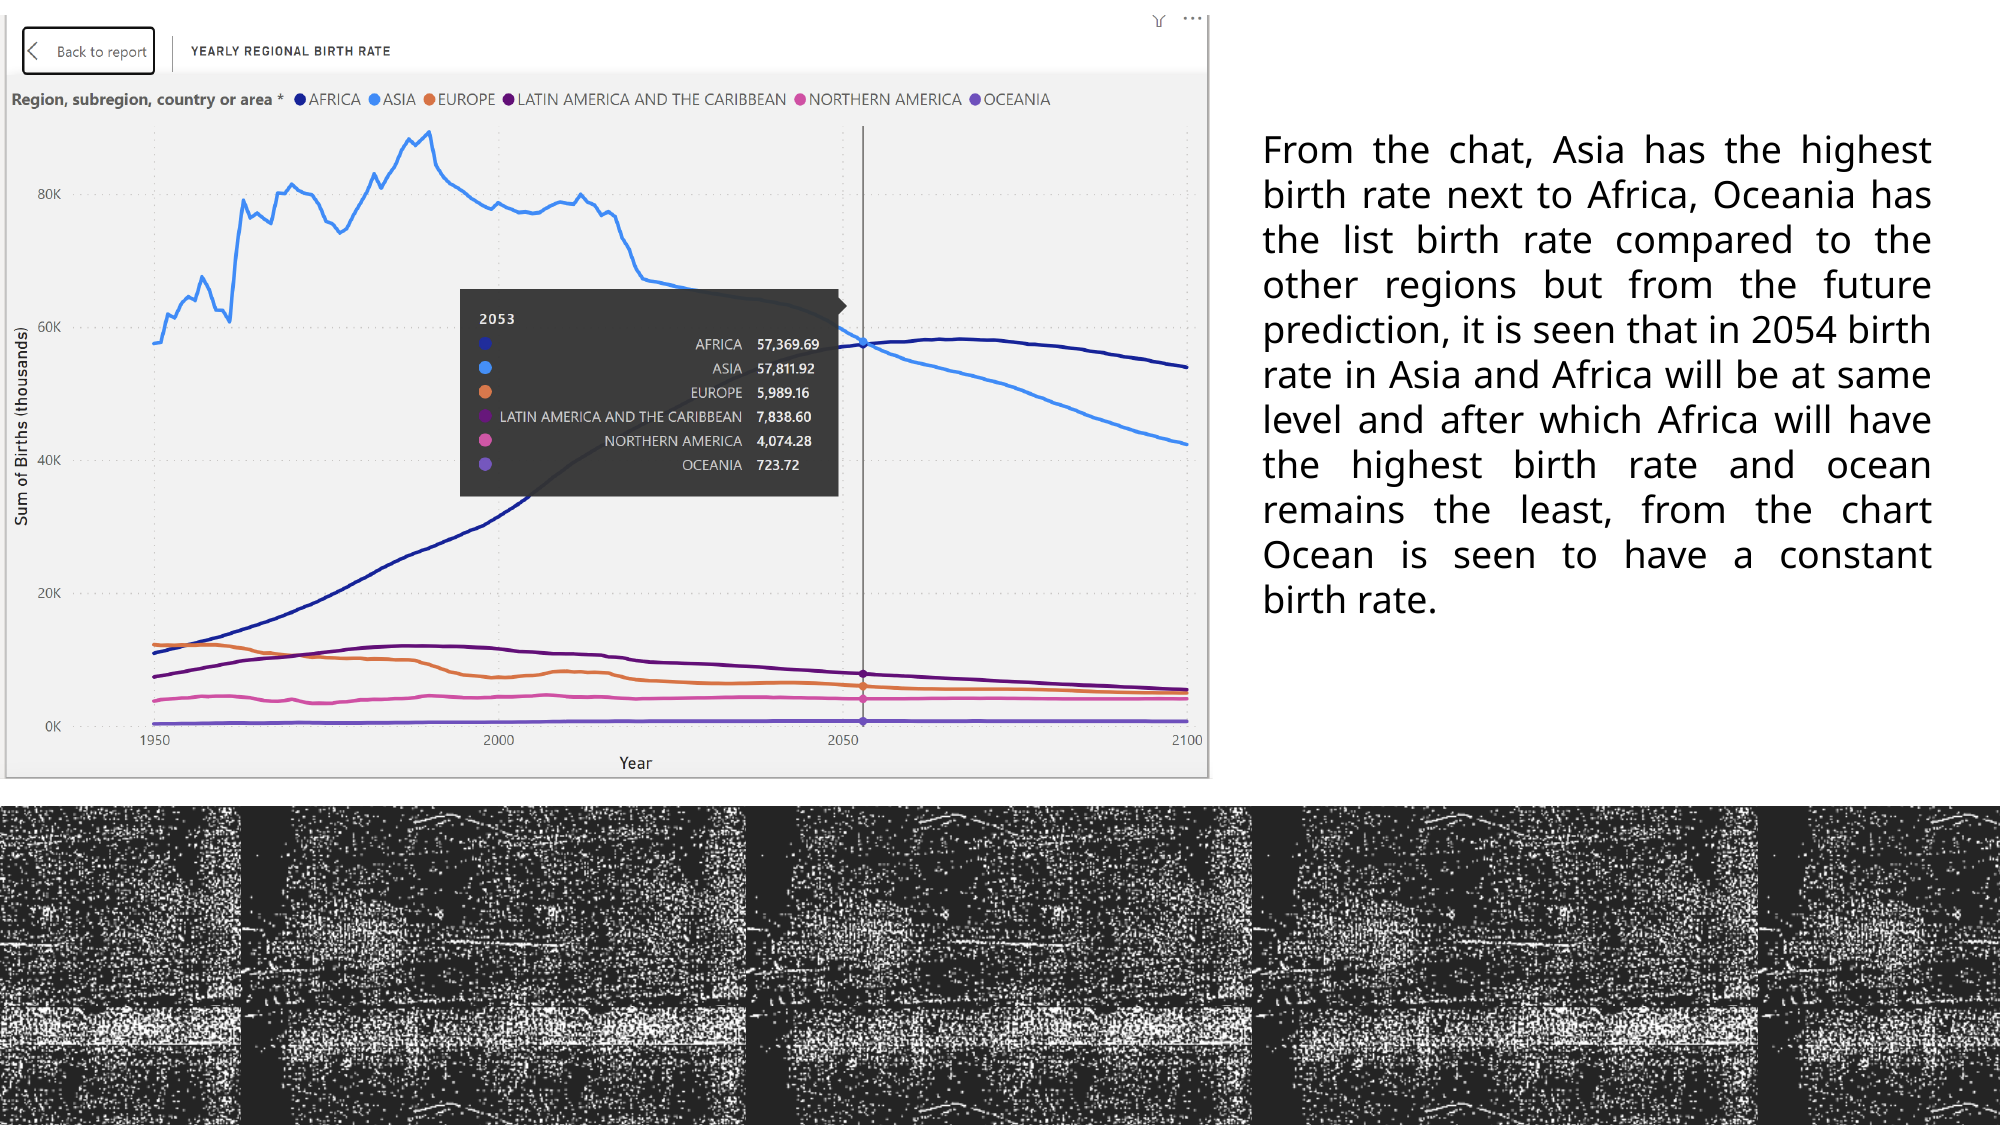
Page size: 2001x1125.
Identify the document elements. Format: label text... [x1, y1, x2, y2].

picture [0, 15, 1213, 779]
text_box From the chat, Asia has the highest birth rate next to Africa, Oceania has the list birth rate compared to the other regions but from the future prediction, it is seen that in 2054 birth rate in Asia and Africa will be at same level and after which Africa will have the highest birth rate and ocean remains the least, from the chart Ocean is seen to have a constant birth rate. [1247, 118, 1948, 629]
